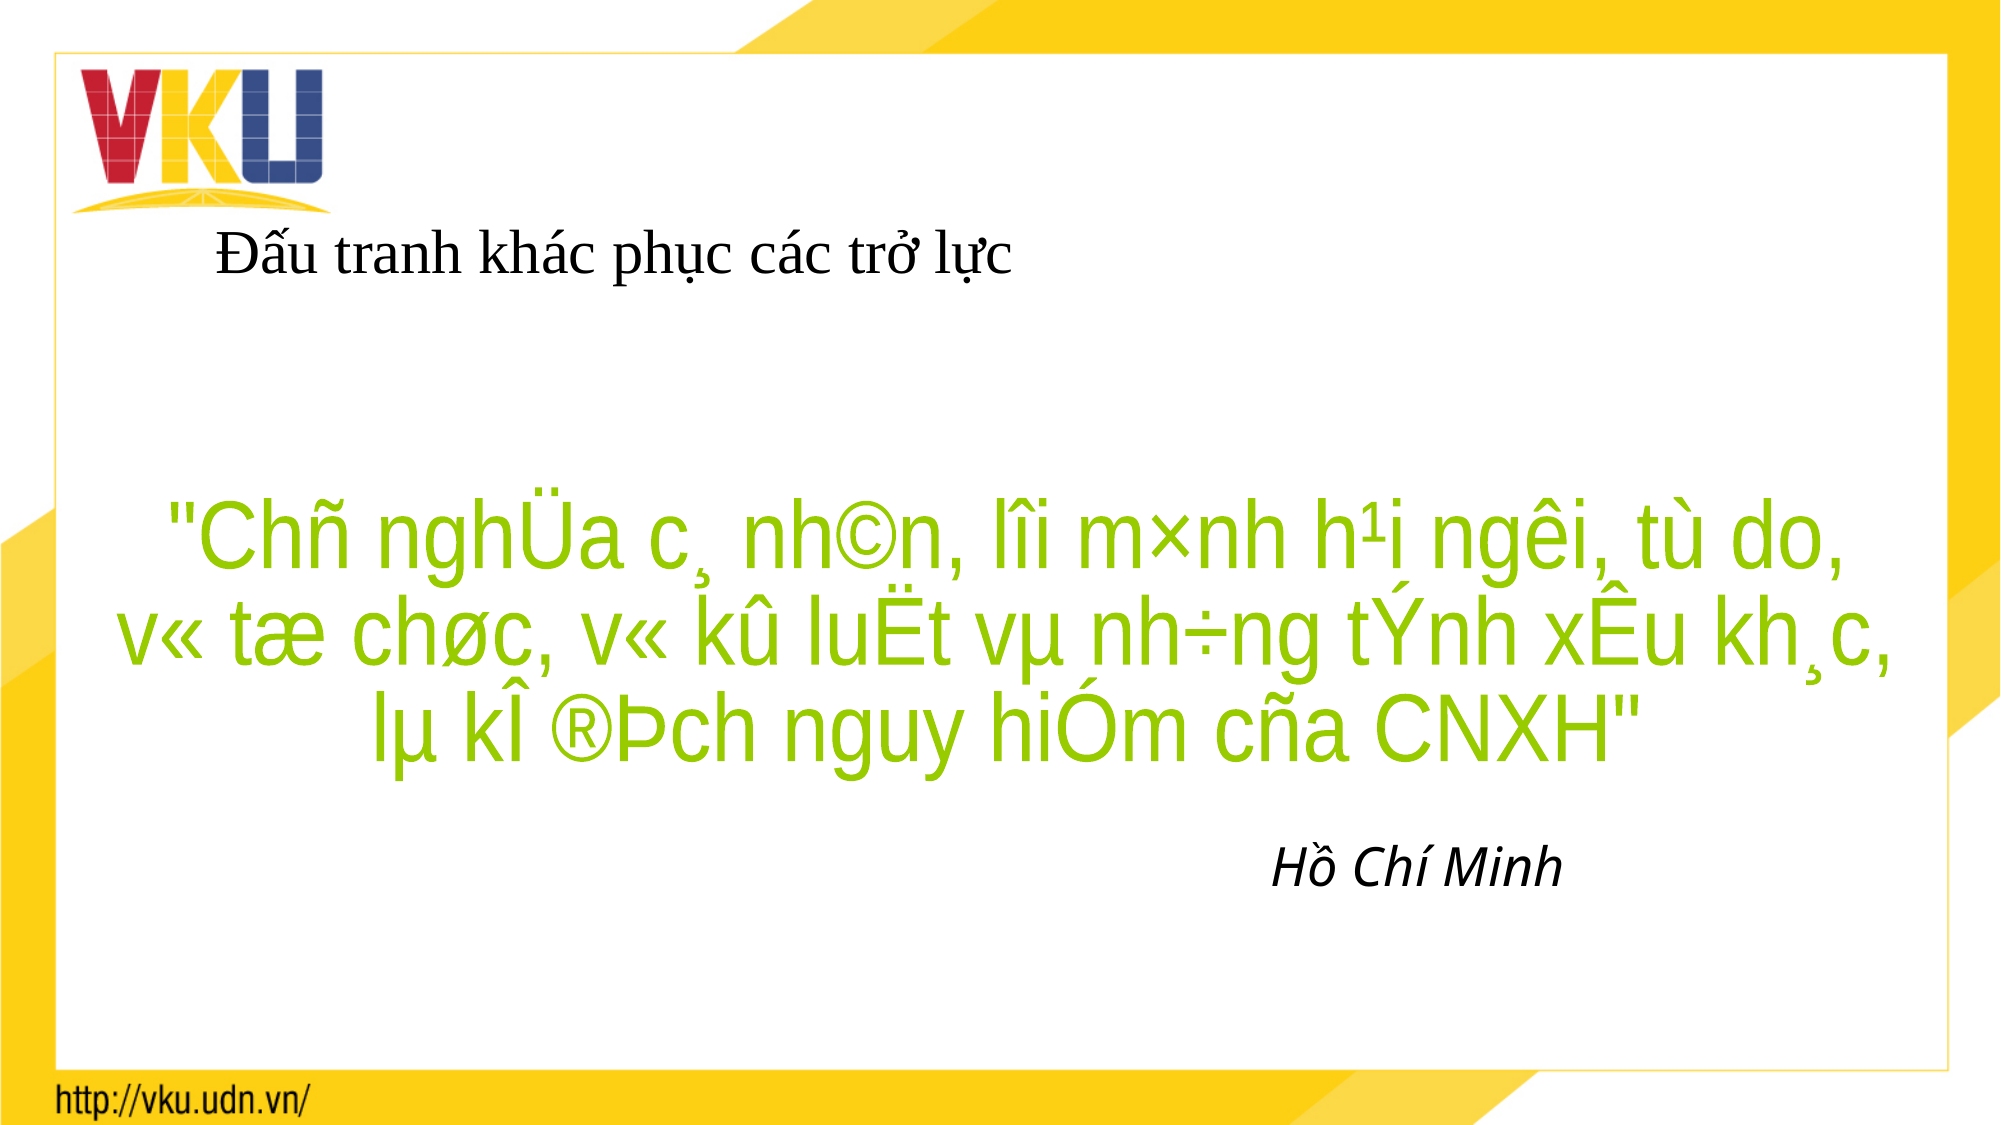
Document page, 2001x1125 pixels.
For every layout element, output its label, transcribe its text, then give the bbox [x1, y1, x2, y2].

text_box Hồ Chí Minh [1049, 824, 1800, 888]
list Đấu tranh khác phục các trở lực [200, 212, 1850, 913]
picture [0, 0, 2001, 1125]
